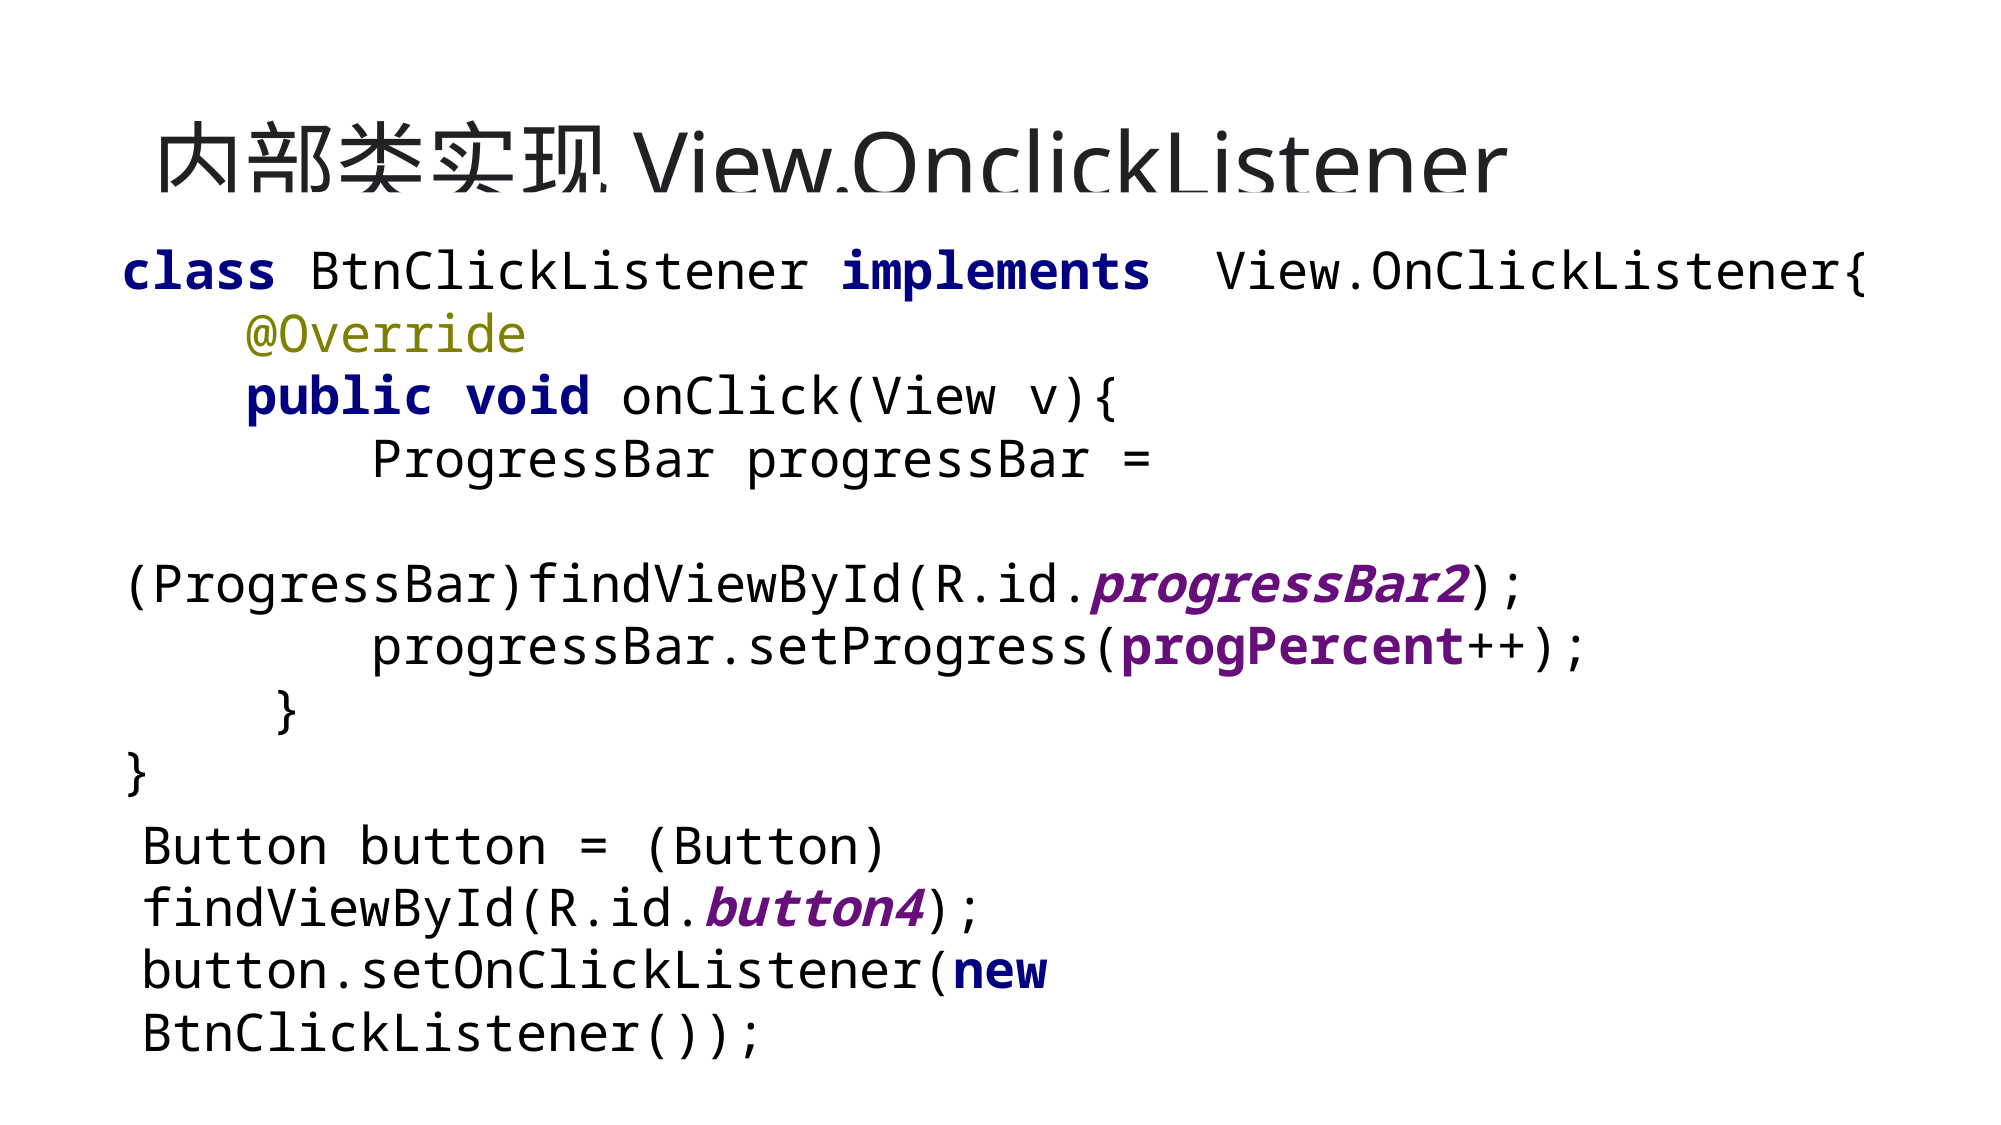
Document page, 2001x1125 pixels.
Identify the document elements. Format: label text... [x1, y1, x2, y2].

list class BtnClickListener implements View.OnClickListener{ @Override public void onClick(View v){ ProgressBar progressBar = (ProgressBar)findViewById(R.id.progressBar2); progressBar.setProgress(progPercent++); } } [106, 192, 1894, 846]
text_box Button button = (Button) findViewById(R.id.button4); button.setOnClickListener(new BtnClickListener()); [126, 804, 1718, 1070]
title 内部类实现View.OnclickListener [137, 59, 1863, 192]
